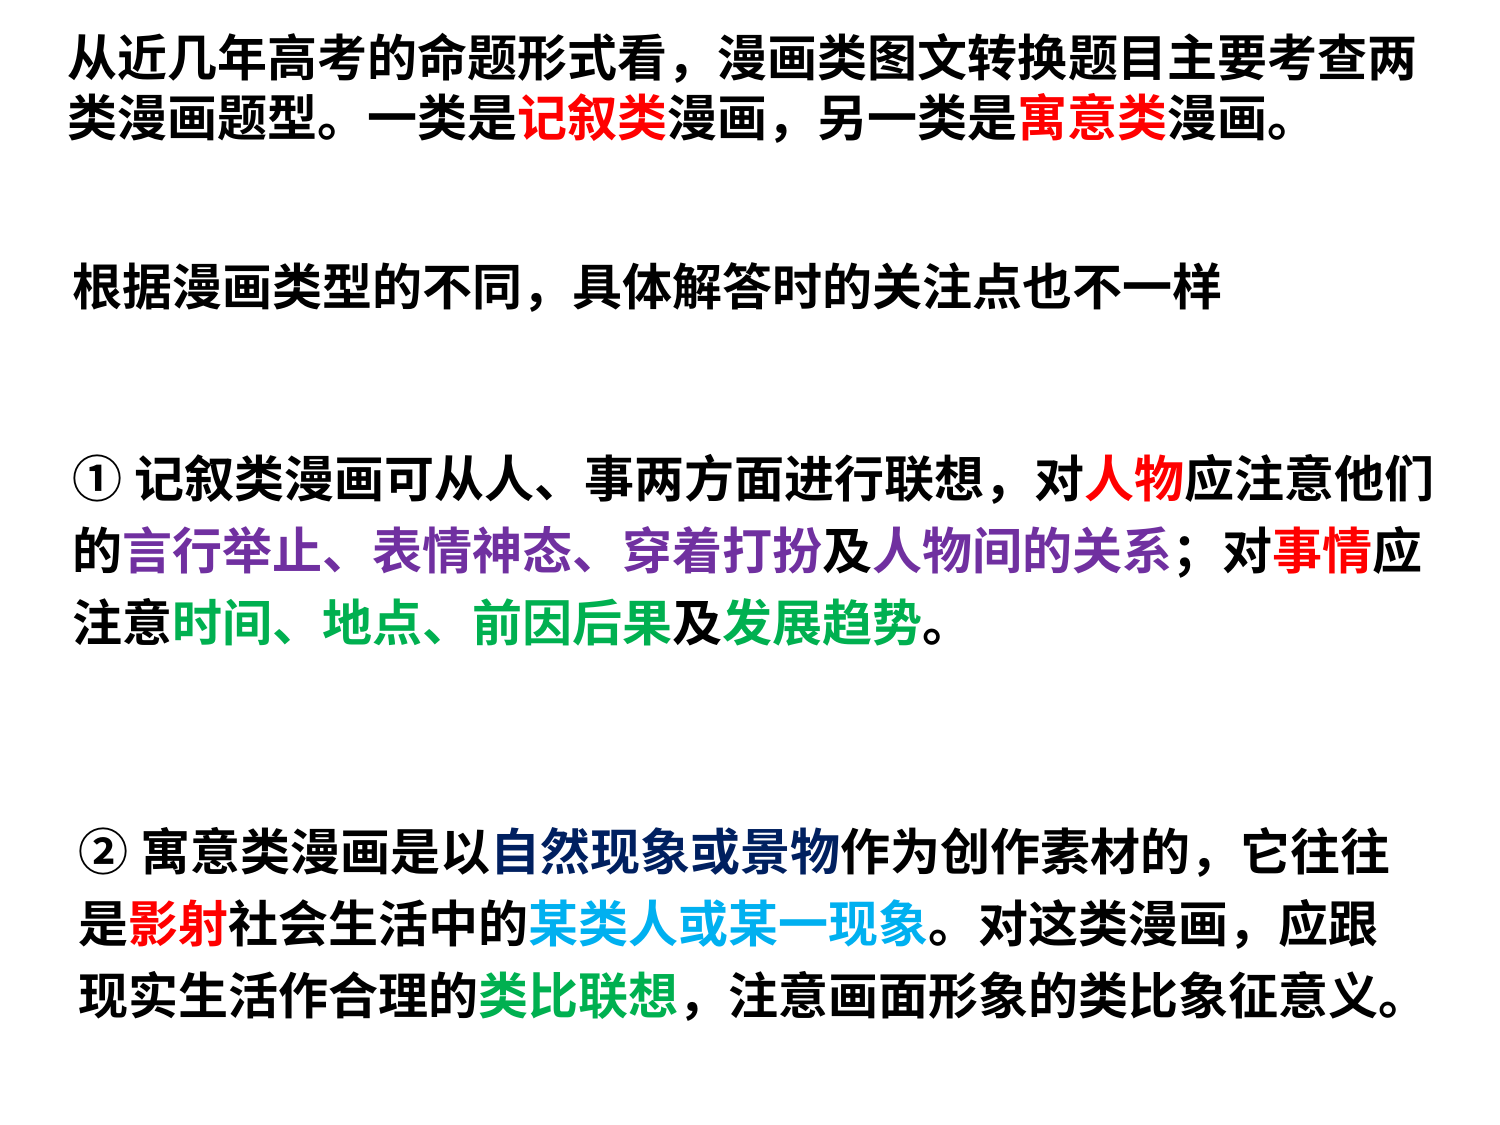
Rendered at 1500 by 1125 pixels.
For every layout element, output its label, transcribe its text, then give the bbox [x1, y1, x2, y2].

text_box 从近几年高考的命题形式看，漫画类图文转换题目主要考查两类漫画题型。一类是记叙类漫画，另一类是寓意类漫画。 [53, 19, 1447, 154]
text_box 根据漫画类型的不同，具体解答时的关注点也不一样 [57, 248, 1412, 324]
text_box ①记叙类漫画可从人、事两方面进行联想，对人物应注意他们的言行举止、表情神态、穿着打扮及人物间的关系；对事情应注意时间、地点、前因后果及发展趋势。 [57, 428, 1471, 659]
text_box ②寓意类漫画是以自然现象或景物作为创作素材的，它往往是影射社会生活中的某类人或某一现象。对这类漫画，应跟现实生活作合理的类比联想，注意画面形象的类比象征意义。 [63, 801, 1423, 1033]
